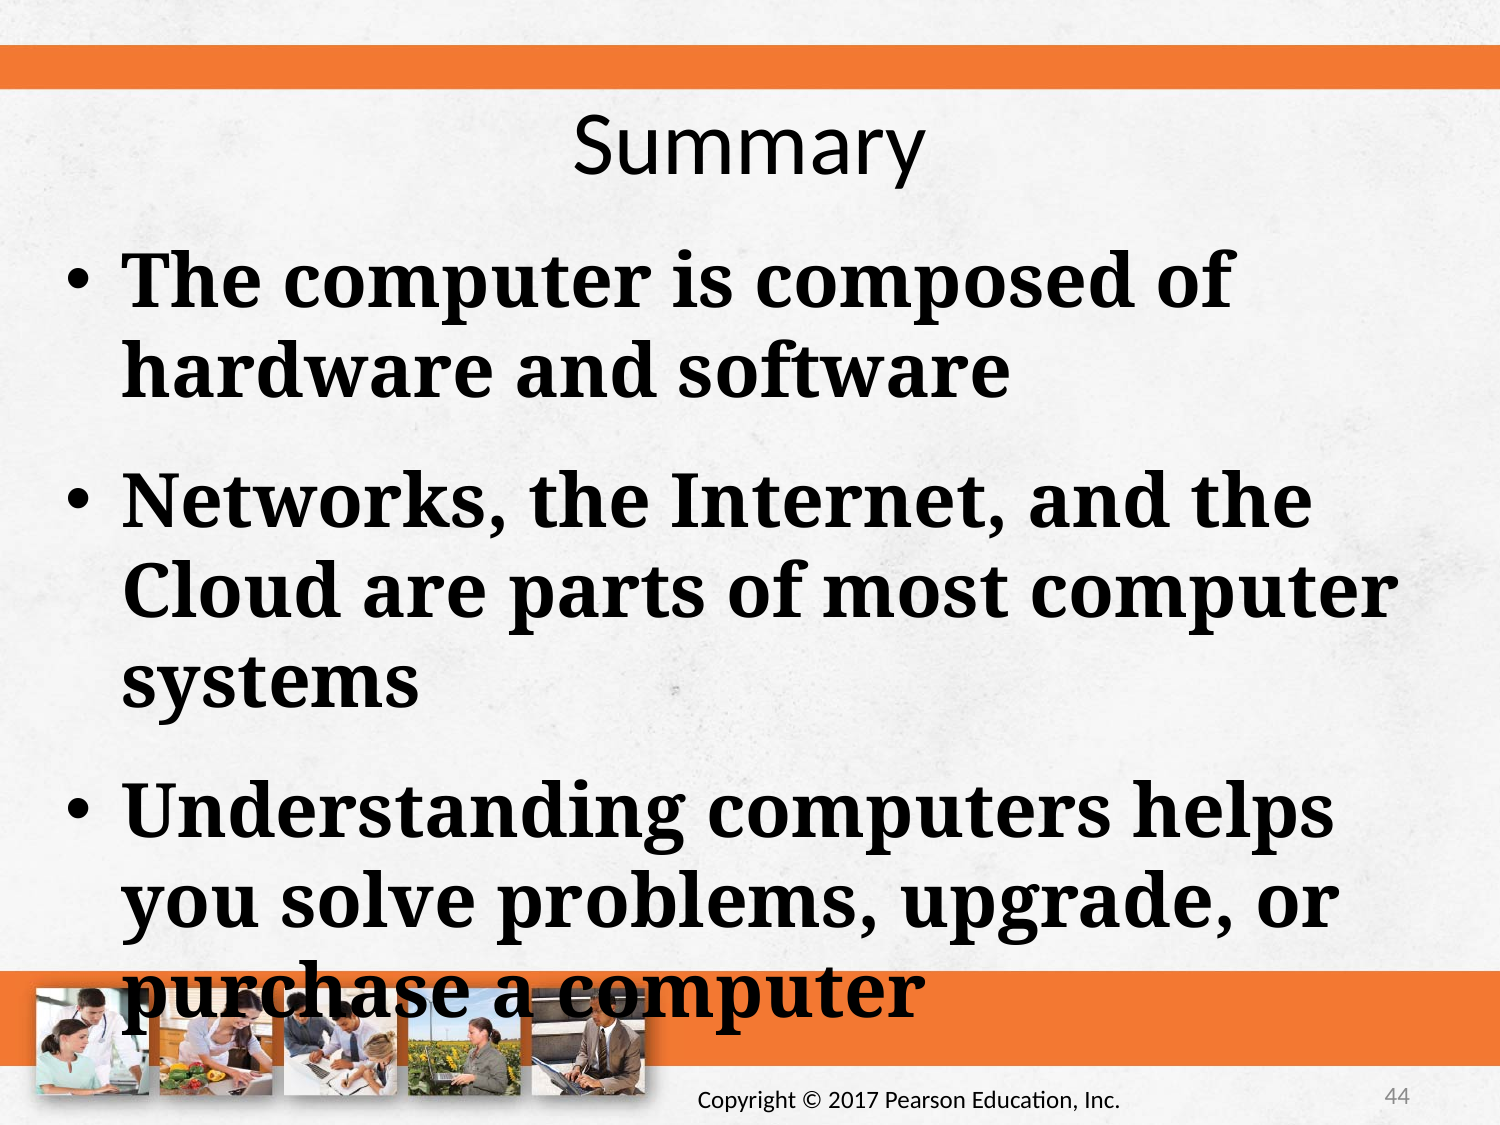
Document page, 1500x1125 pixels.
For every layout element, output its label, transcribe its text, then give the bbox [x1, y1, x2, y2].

slide_number 44 [1074, 1065, 1425, 1125]
title Summary [99, 49, 1401, 224]
footer Copyright © 2017 Pearson Education, Inc. [650, 1053, 1175, 1114]
list The computer is composed of hardware and software Networks, the Internet, and the Cloud are parts of most computer systems Understanding computers helps you solve problems, upgrade, or purchase a computer [49, 224, 1451, 940]
picture [0, 0, 1500, 1125]
